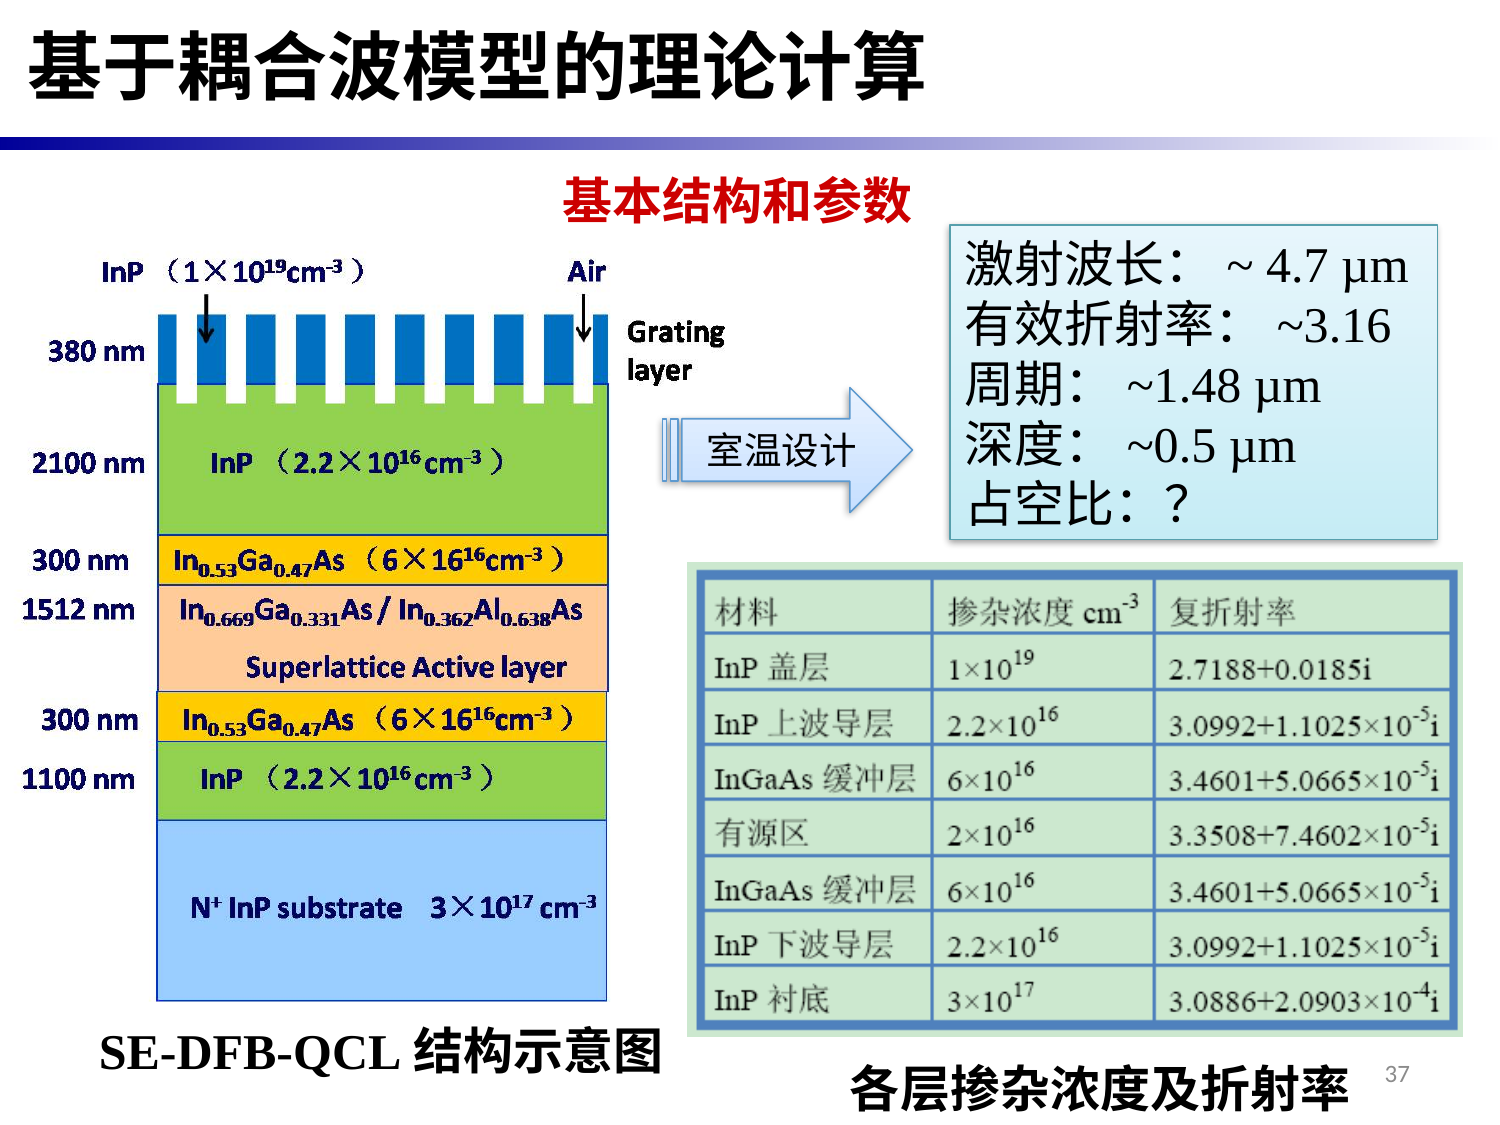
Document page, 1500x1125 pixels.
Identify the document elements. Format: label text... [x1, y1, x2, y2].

text_box 激射波长：~ 4.7 µm 有效折射率：~3.16 周期：~1.48 µm 深度：~0.5 µm 占空比：？ [949, 224, 1438, 540]
picture [0, 237, 1463, 1037]
text_box 基本结构和参数 [0, 162, 1475, 238]
text_box 各层掺杂浓度及折射率 [774, 1049, 1425, 1125]
text_box [0, 137, 1500, 150]
slide_number 37 [1074, 1046, 1425, 1103]
text_box 室温设计 [748, 386, 914, 514]
text_box 基于耦合波模型的理论计算 [12, 12, 1463, 118]
text_box SE-DFB-QCL结构示意图 [49, 1012, 713, 1088]
